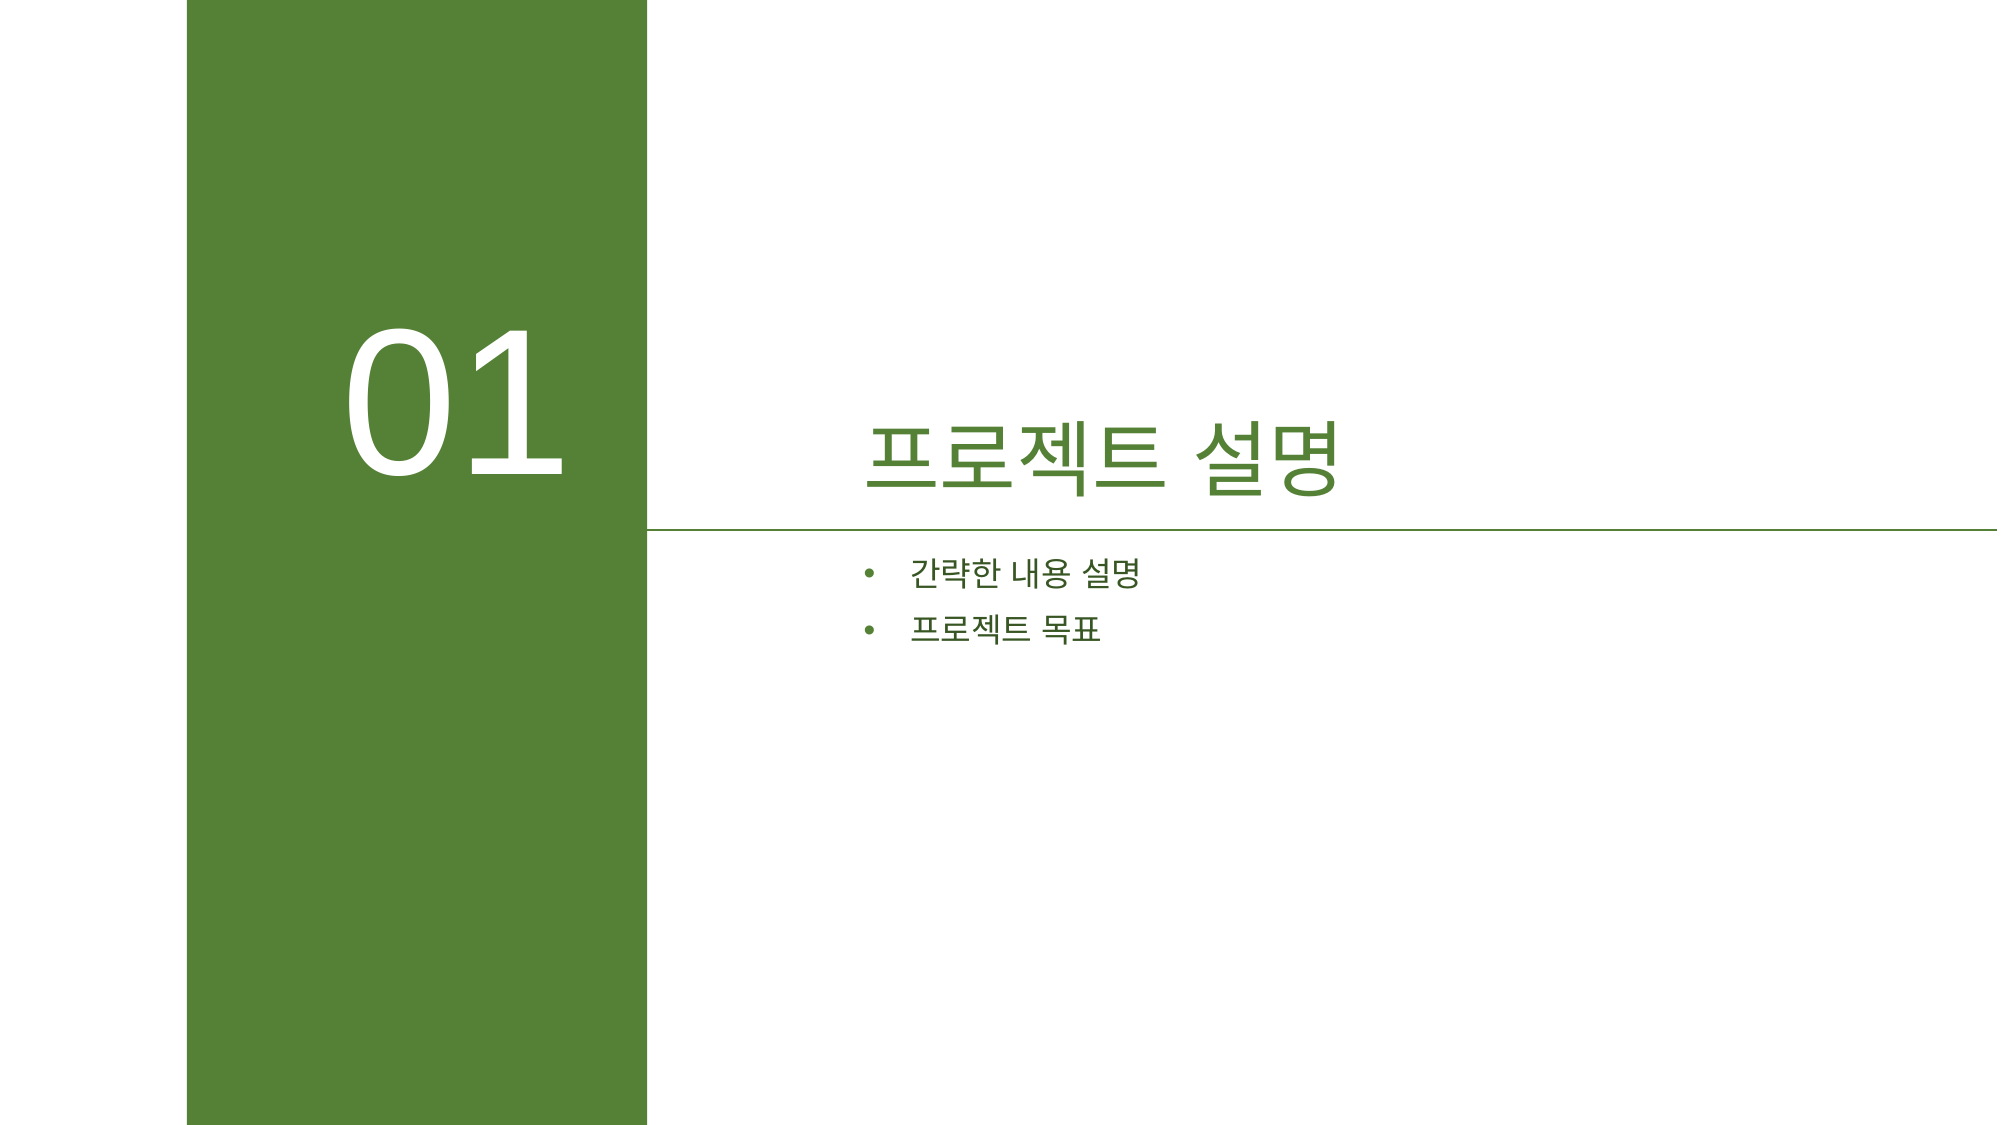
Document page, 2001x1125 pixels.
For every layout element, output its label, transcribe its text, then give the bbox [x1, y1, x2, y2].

text_box 01 [326, 258, 611, 524]
list 간략한 내용 설명 프로젝트 목표 [848, 549, 1794, 1034]
title 프로젝트 설명 [848, 322, 1794, 516]
